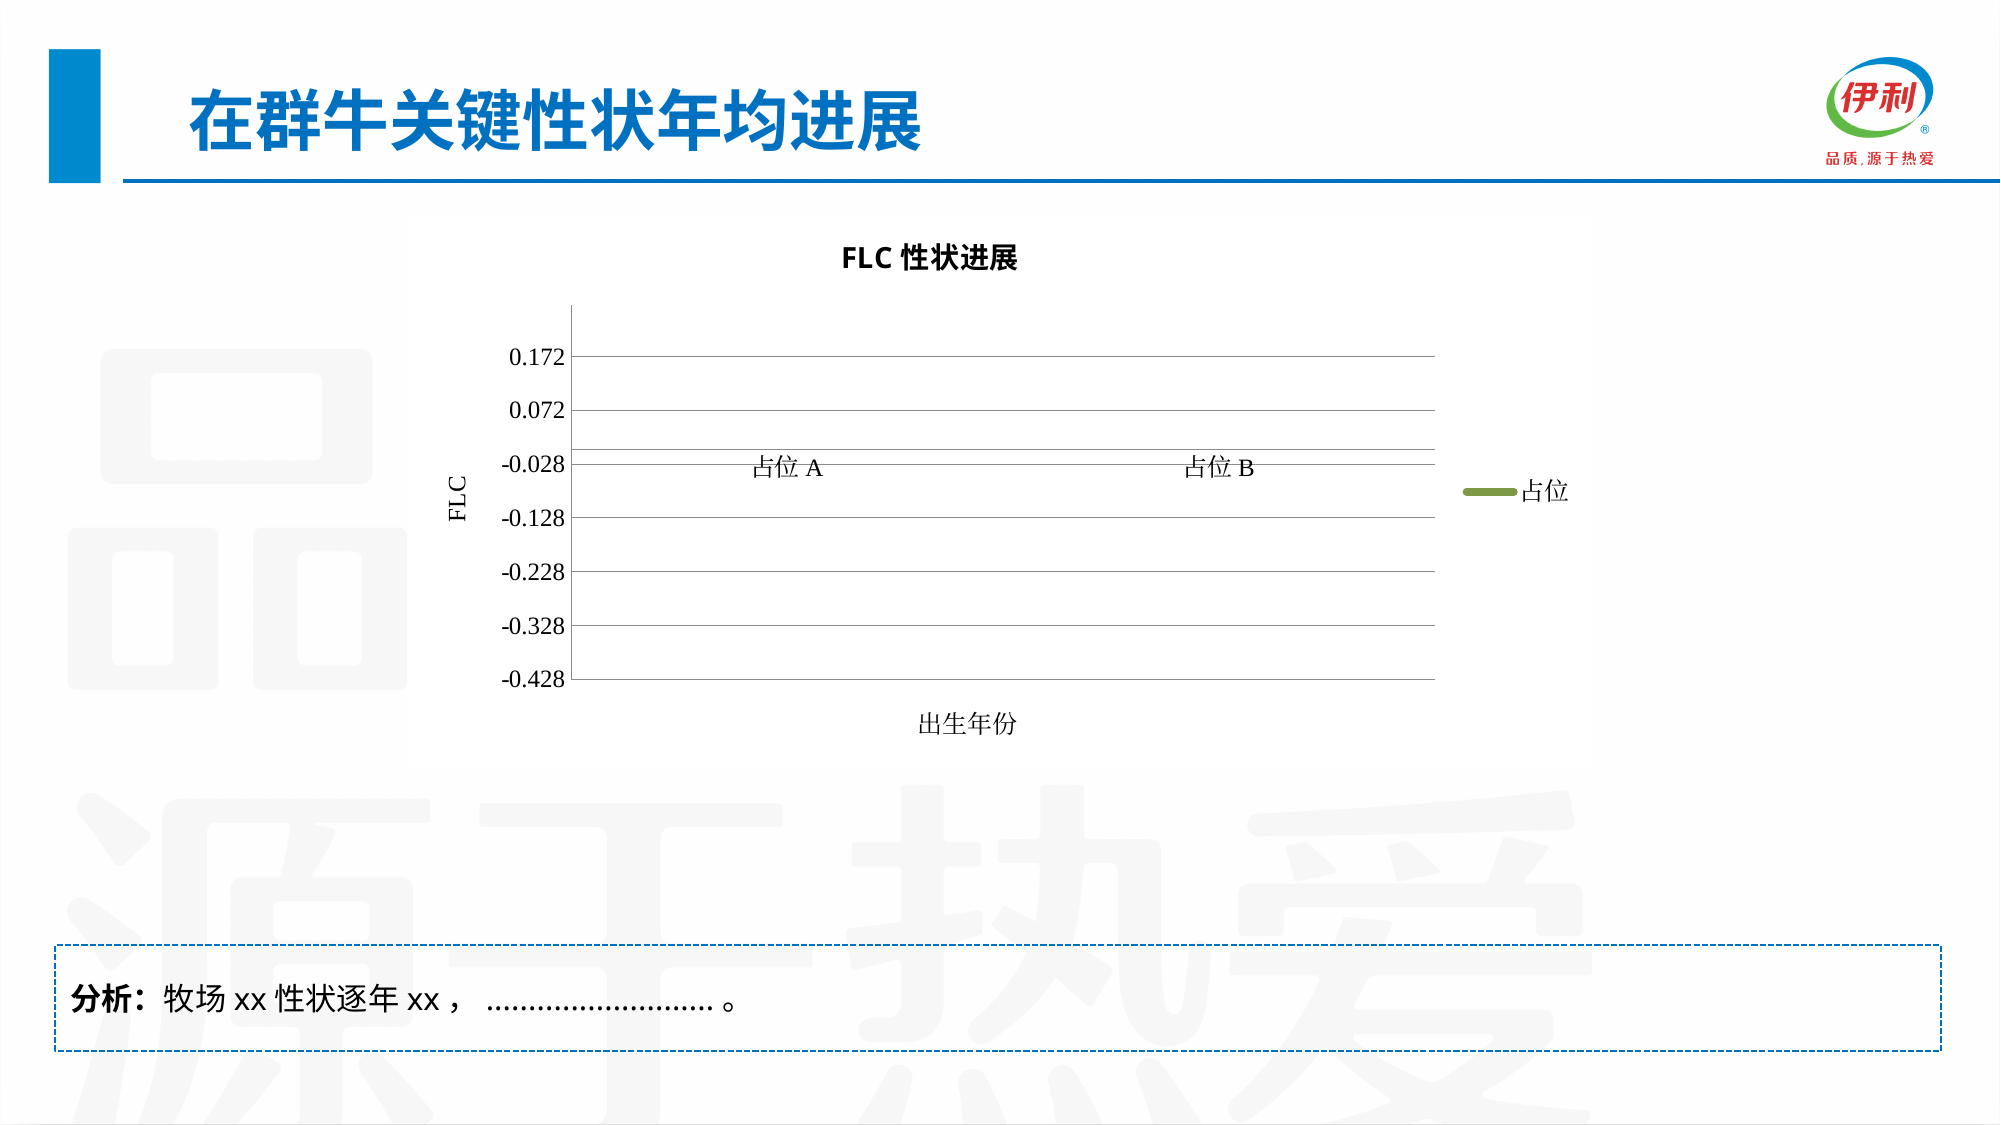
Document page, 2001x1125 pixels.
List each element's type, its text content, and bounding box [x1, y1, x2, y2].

picture [0, 0, 2000, 1125]
chart [409, 213, 1591, 771]
text_box 分析：牧场xx性状逐年xx，...........................。 [55, 945, 1942, 1052]
text_box 在群牛关键性状年均进展 [174, 71, 938, 167]
